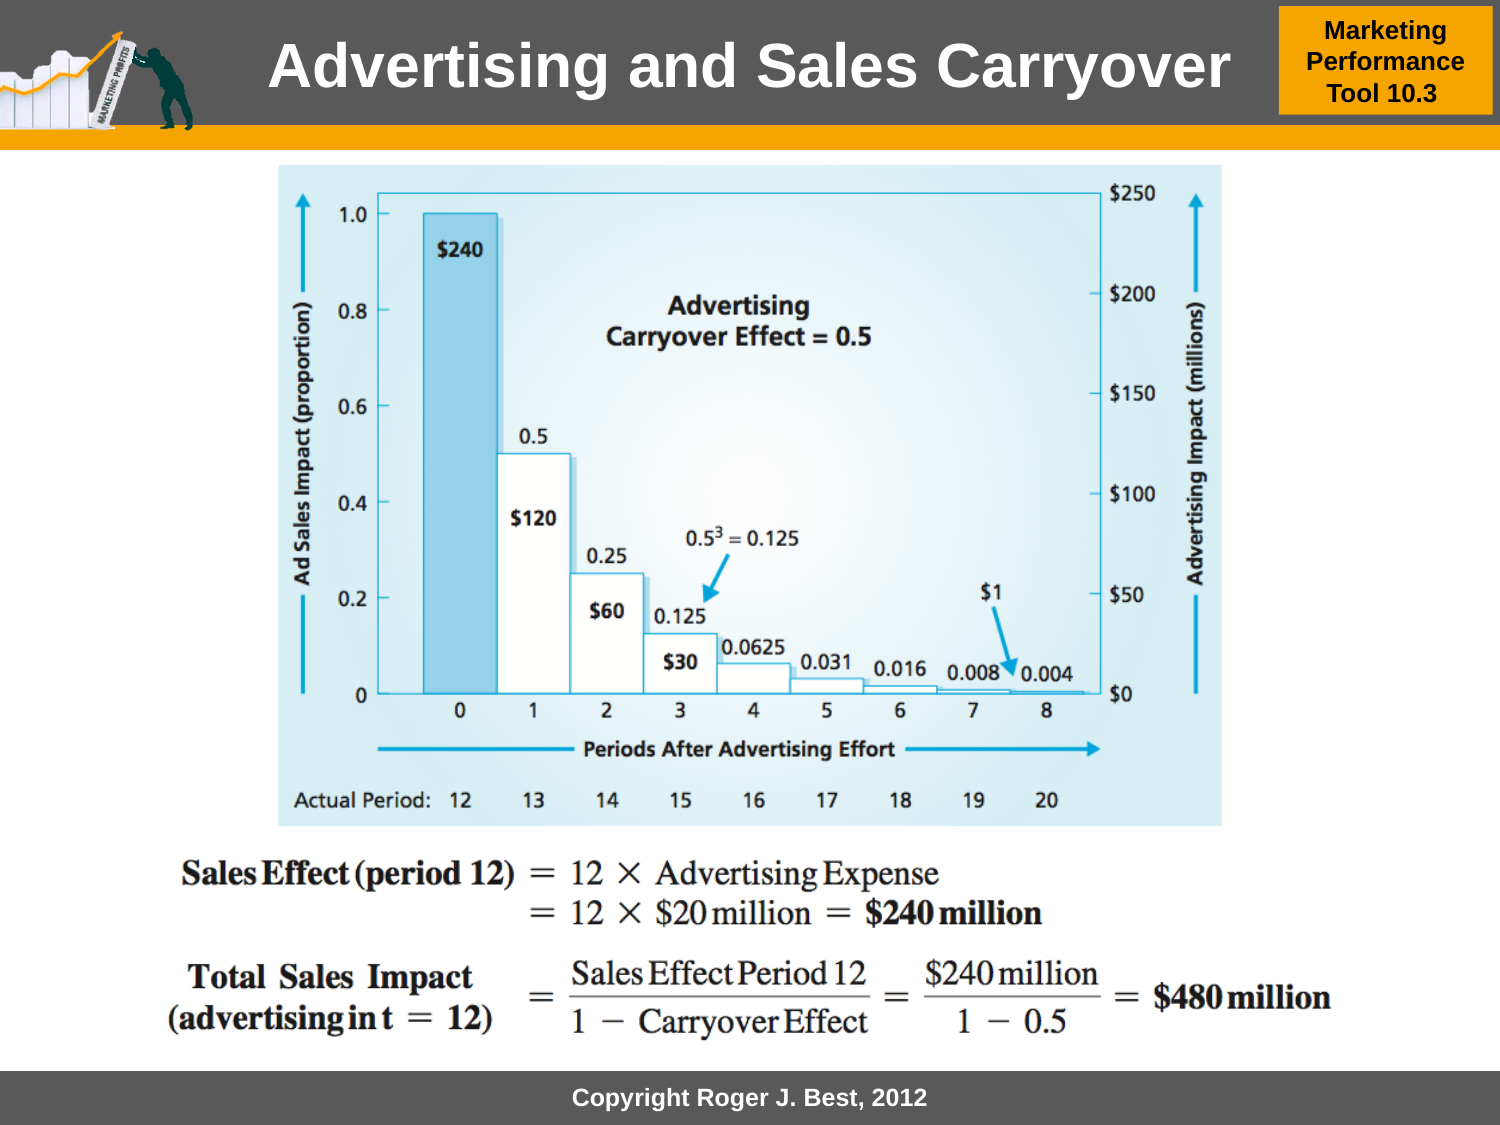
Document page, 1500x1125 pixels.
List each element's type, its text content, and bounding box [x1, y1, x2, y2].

text_box [0, 1069, 1500, 1125]
text_box Marketing Performance Tool 10.3 [1278, 6, 1493, 115]
text_box Copyright Roger J. Best, 2012 [543, 1074, 957, 1120]
picture [154, 840, 1346, 1057]
text_box [0, 123, 1500, 152]
text_box [0, 0, 1500, 123]
picture [0, 21, 214, 136]
text_box Advertising and Sales Carryover [200, 17, 1259, 108]
text_box MBM6 Chapter 10 [1259, 12, 1486, 118]
picture [278, 164, 1222, 826]
